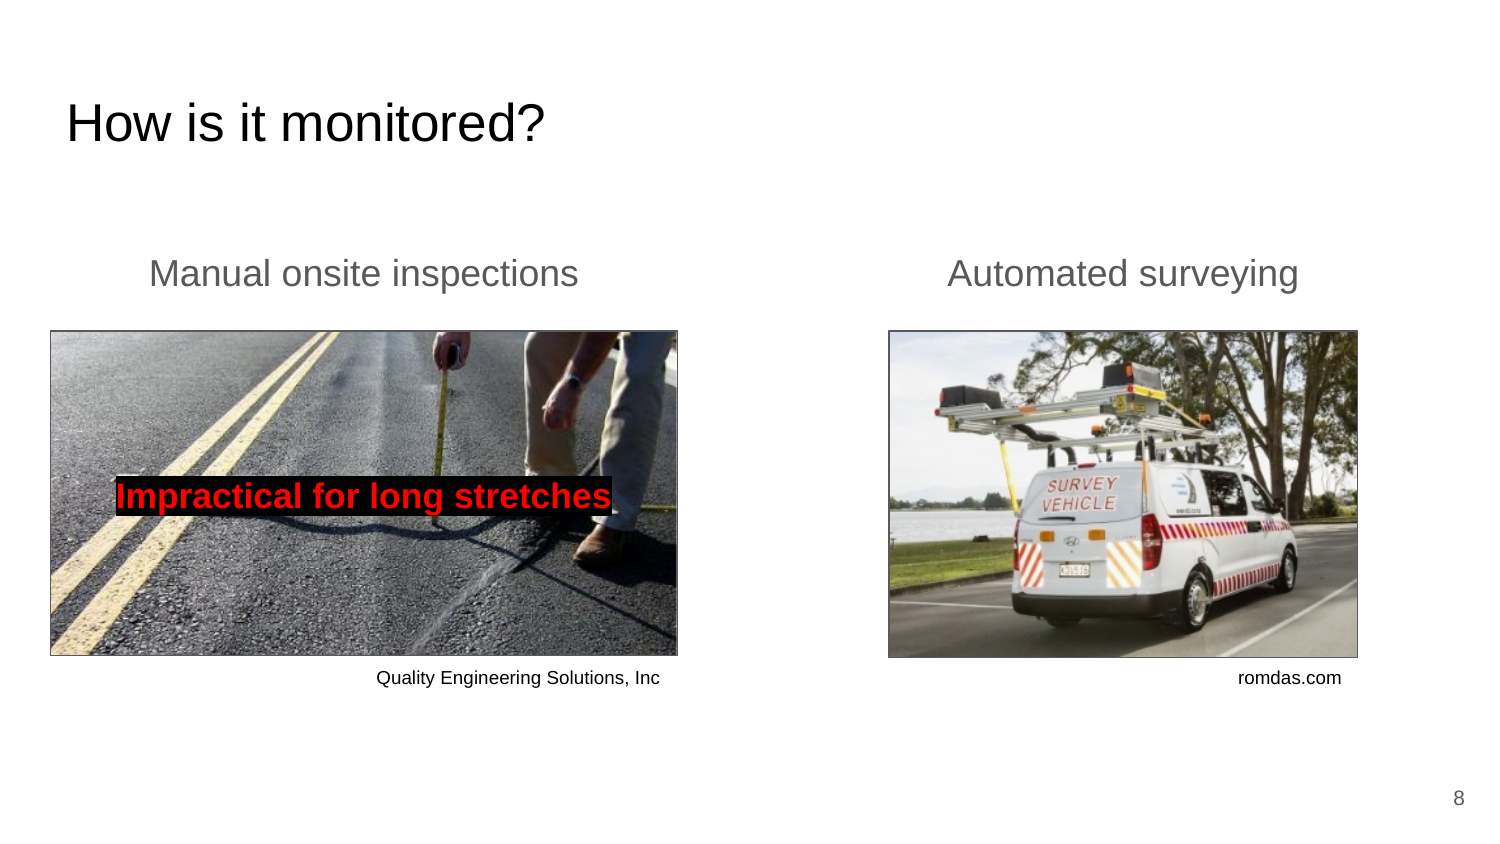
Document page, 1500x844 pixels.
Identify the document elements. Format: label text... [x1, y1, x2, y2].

picture [50, 331, 677, 655]
list Automated surveying [810, 227, 1436, 315]
text_box Quality Engineering Solutions, Inc [361, 661, 677, 700]
slide_number ‹#› [1389, 764, 1480, 830]
list Manual onsite inspections [51, 227, 677, 315]
picture [889, 331, 1357, 658]
title How is it monitored? [51, 72, 1449, 167]
text_box romdas.com [1041, 664, 1357, 700]
